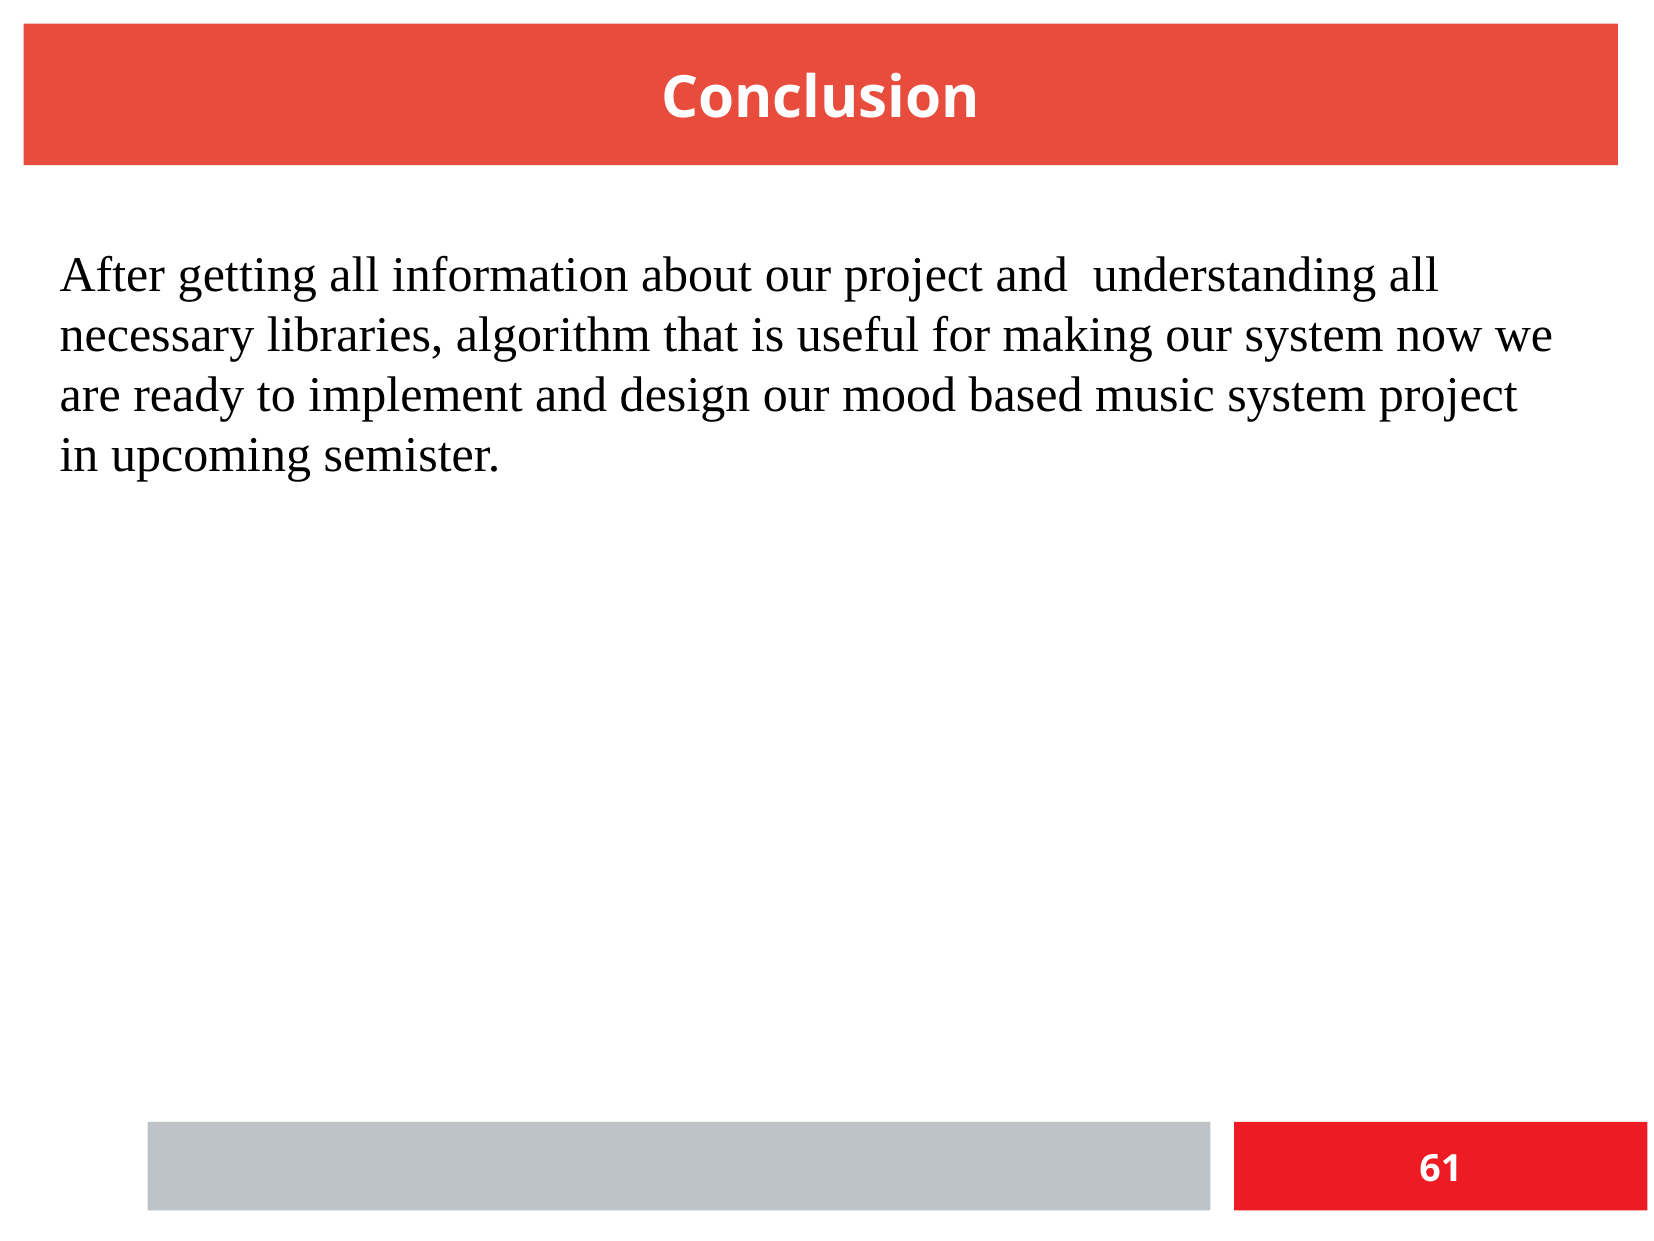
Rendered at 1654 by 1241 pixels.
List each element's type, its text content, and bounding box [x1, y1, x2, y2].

text_box [147, 1121, 1211, 1211]
text_box 61 [1234, 1121, 1648, 1211]
text_box Conclusion [23, 23, 1618, 166]
text_box After getting all information about our project and understanding all necessary libraries, algorithm that is useful for making our system now we are ready to implement and design our mood based music system project in upcoming semister. [44, 234, 1597, 490]
